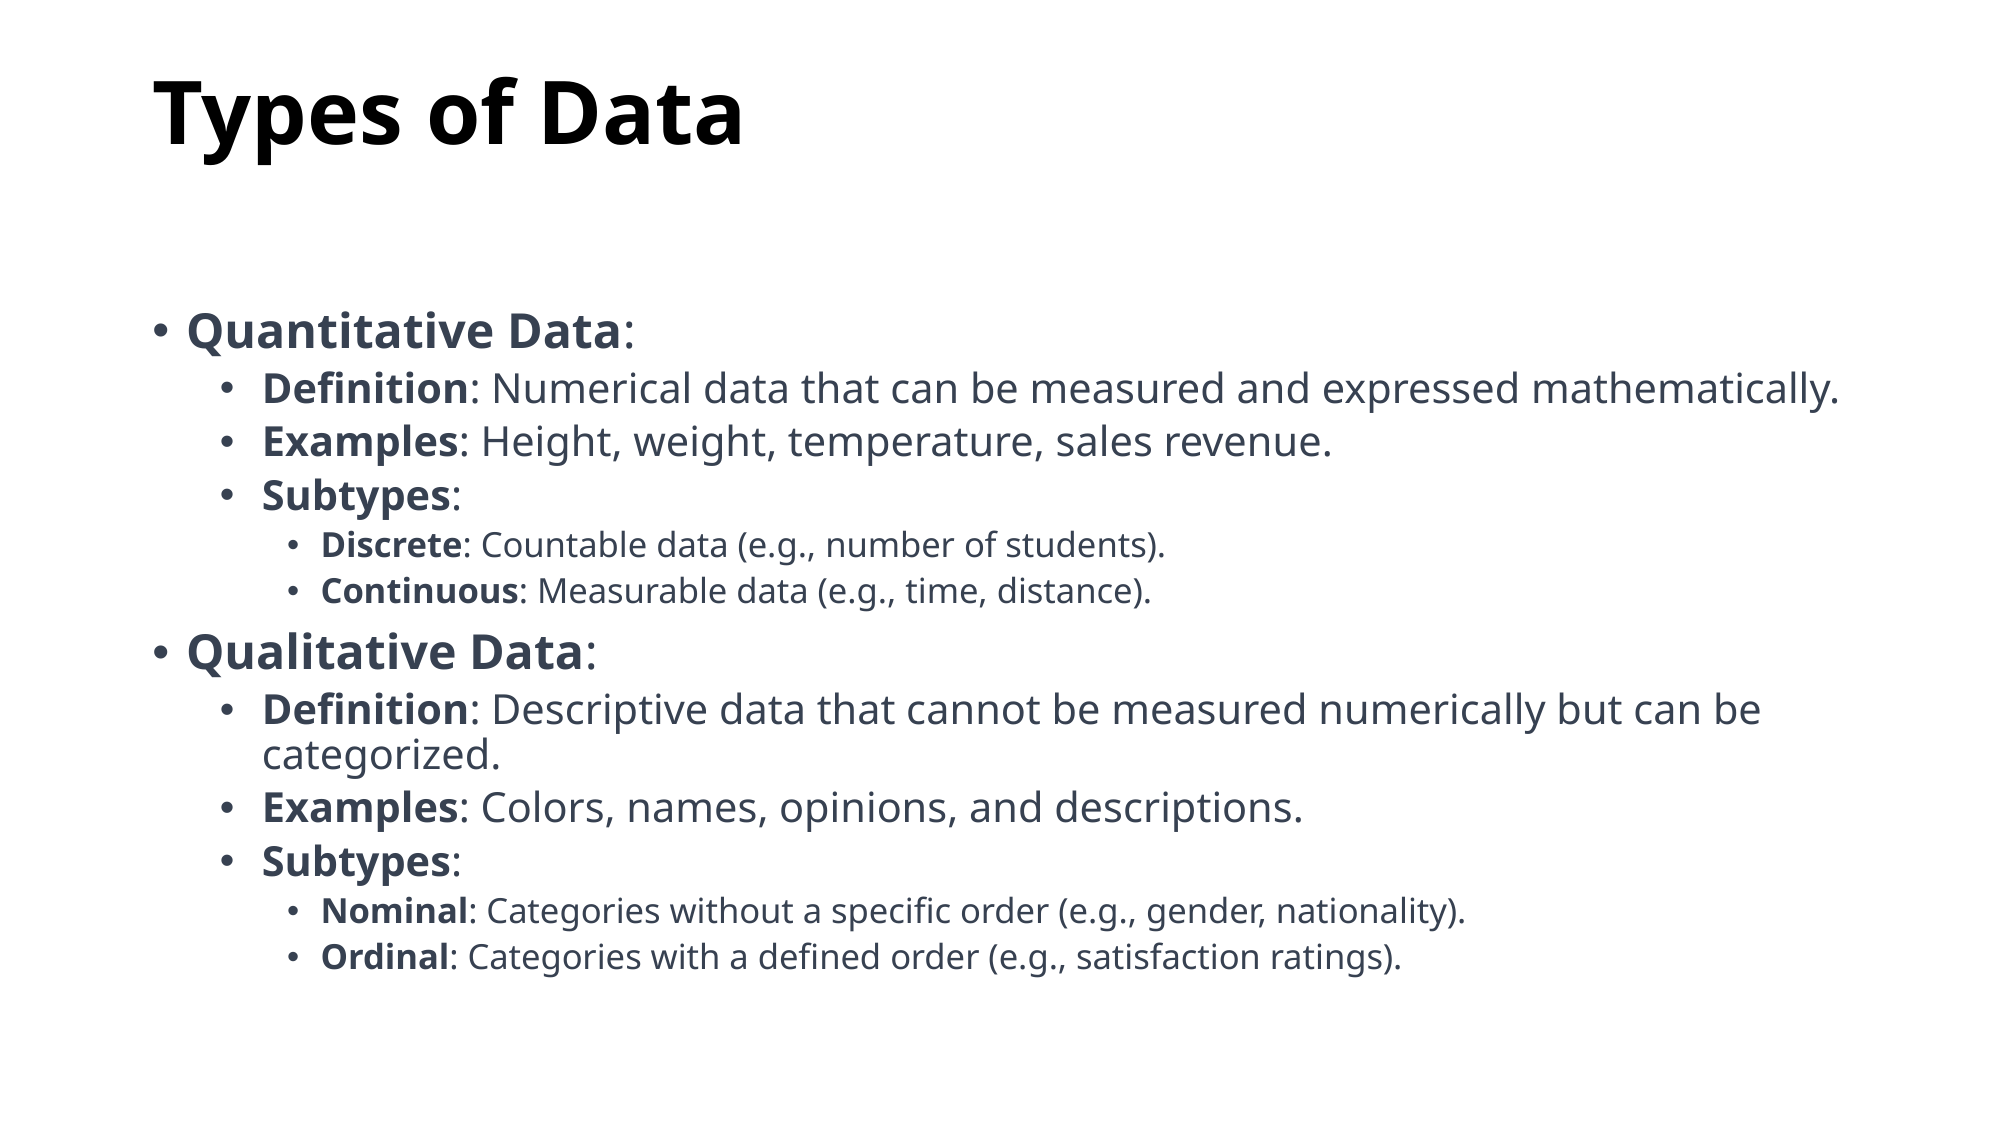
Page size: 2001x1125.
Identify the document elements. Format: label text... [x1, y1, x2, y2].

list Quantitative Data: Definition: Numerical data that can be measured and expressed mathematically. Examples: Height, weight, temperature, sales revenue. Subtypes: Discrete: Countable data (e.g., number of students). Continuous: Measurable data (e.g., time, distance). Qualitative Data: Definition: Descriptive data that cannot be measured numerically but can be categorized. Examples: Colors, names, opinions, and descriptions. Subtypes: Nominal: Categories without a specific order (e.g., gender, nationality). Ordinal: Categories with a defined order (e.g., satisfaction ratings). [137, 299, 1863, 1014]
title Types of Data [137, 59, 1863, 278]
